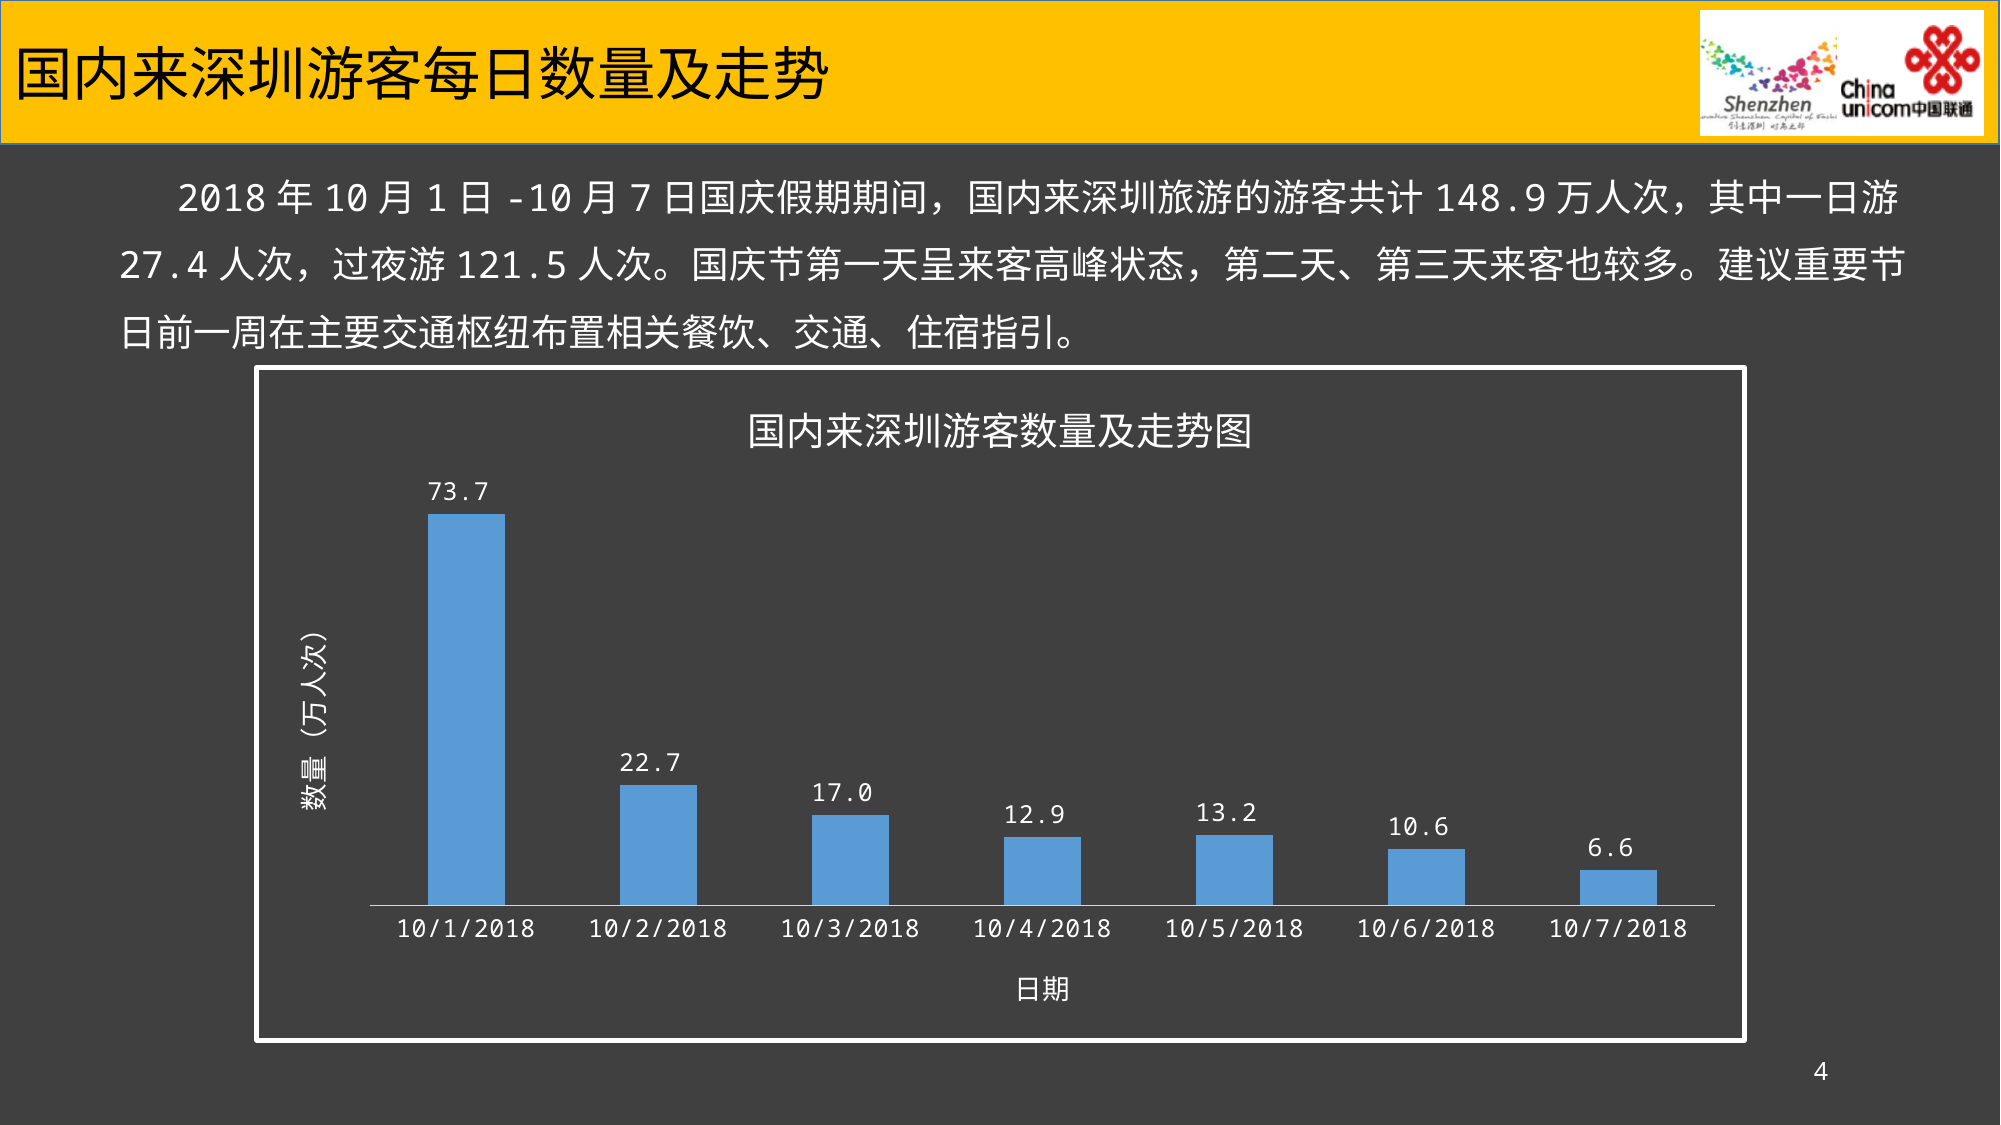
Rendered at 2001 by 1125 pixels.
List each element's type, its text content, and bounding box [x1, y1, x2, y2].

chart [254, 364, 1747, 1043]
slide_number [1412, 1042, 1863, 1103]
text_box 国内来深圳游客每日数量及走势 [0, 0, 2000, 145]
text_box 2018年10月1日-10月7日国庆假期期间，国内来深圳旅游的游客共计148.9万人次，其中一日游27.4人次，过夜游121.5人次。国庆节第一天呈来客高峰状态，第二天、第三天来客也较多。建议重要节日前一周在主要交通枢纽布置相关餐饮、交通、住宿指引。 [103, 143, 1923, 429]
picture [1700, 10, 1984, 136]
